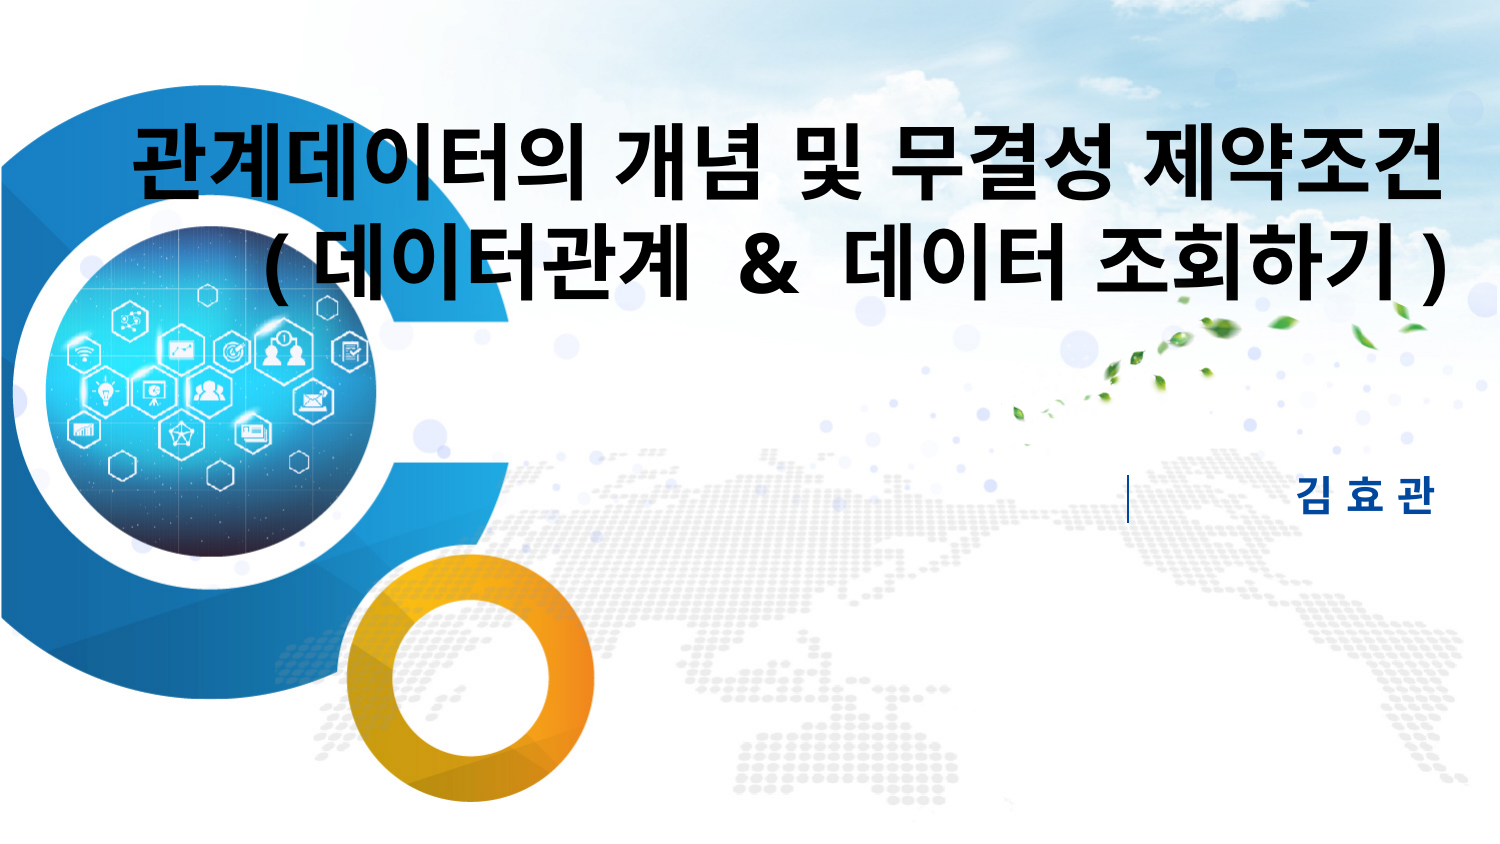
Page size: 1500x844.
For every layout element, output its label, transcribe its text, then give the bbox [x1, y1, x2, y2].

picture [0, 0, 1500, 844]
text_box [1127, 462, 1457, 529]
text_box 관계데이터의 개념 및 무결성 제약조건 (데이터관계 & 데이터 조회하기) [116, 102, 1464, 318]
